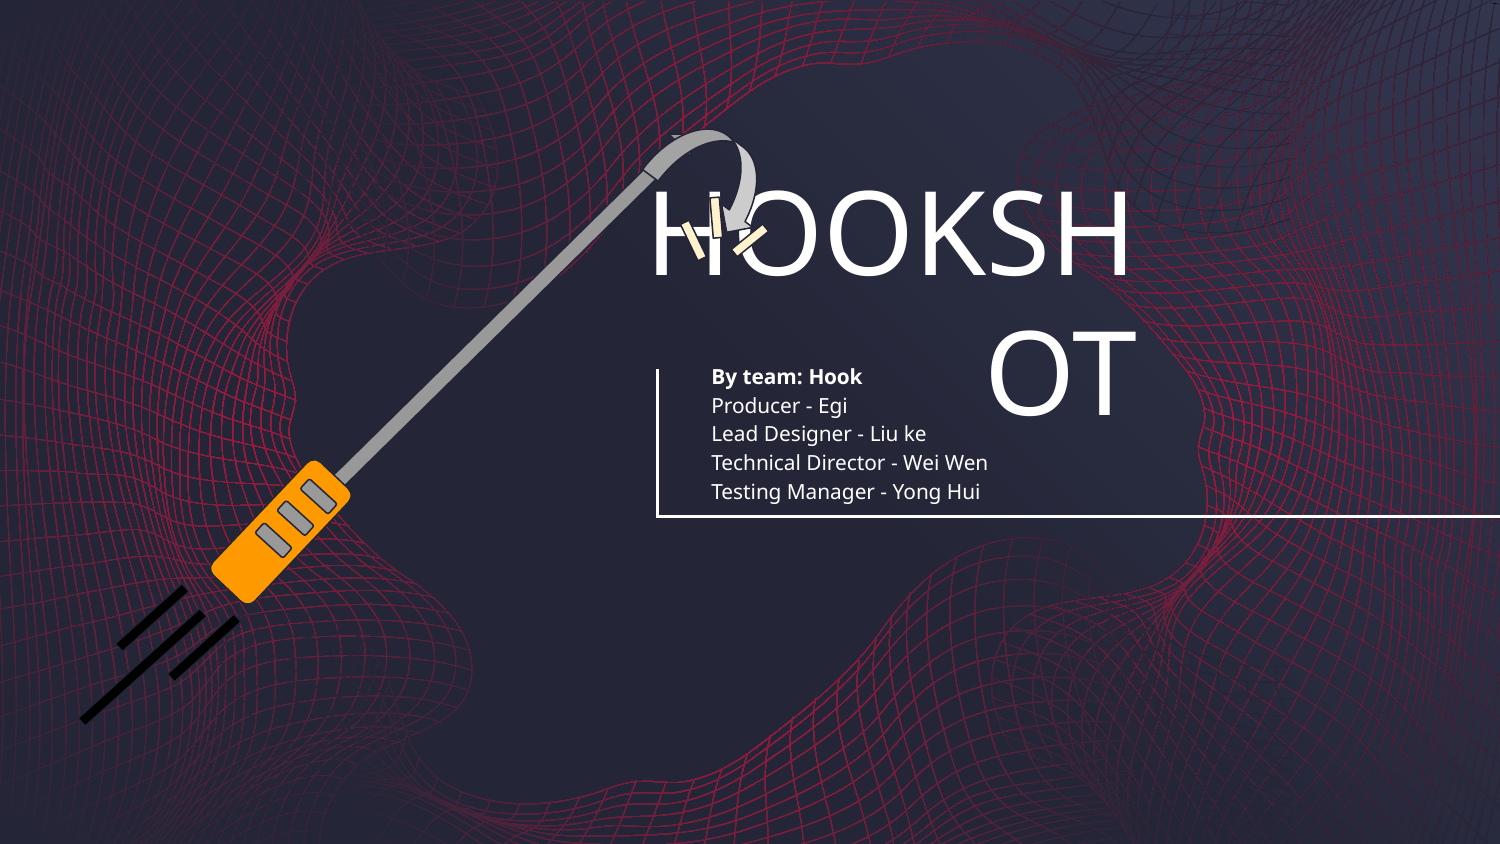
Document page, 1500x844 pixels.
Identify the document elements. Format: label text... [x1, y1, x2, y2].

text_box [709, 197, 723, 239]
text_box [668, 133, 683, 140]
text_box [277, 501, 314, 536]
text_box [210, 459, 352, 605]
text_box [78, 608, 207, 727]
text_box [334, 170, 656, 485]
text_box [115, 583, 190, 652]
text_box [255, 523, 292, 558]
text_box [167, 613, 242, 682]
text_box [731, 223, 769, 257]
text_box [680, 220, 707, 261]
subtitle By team: Hook Producer - Egi Lead Designer - Liu ke Technical Director - Wei Wen Testing Manager - Yong Hui [696, 344, 1268, 500]
text_box [301, 479, 337, 514]
text_box [642, 129, 757, 233]
title HOOKSHOT [627, 182, 1153, 416]
